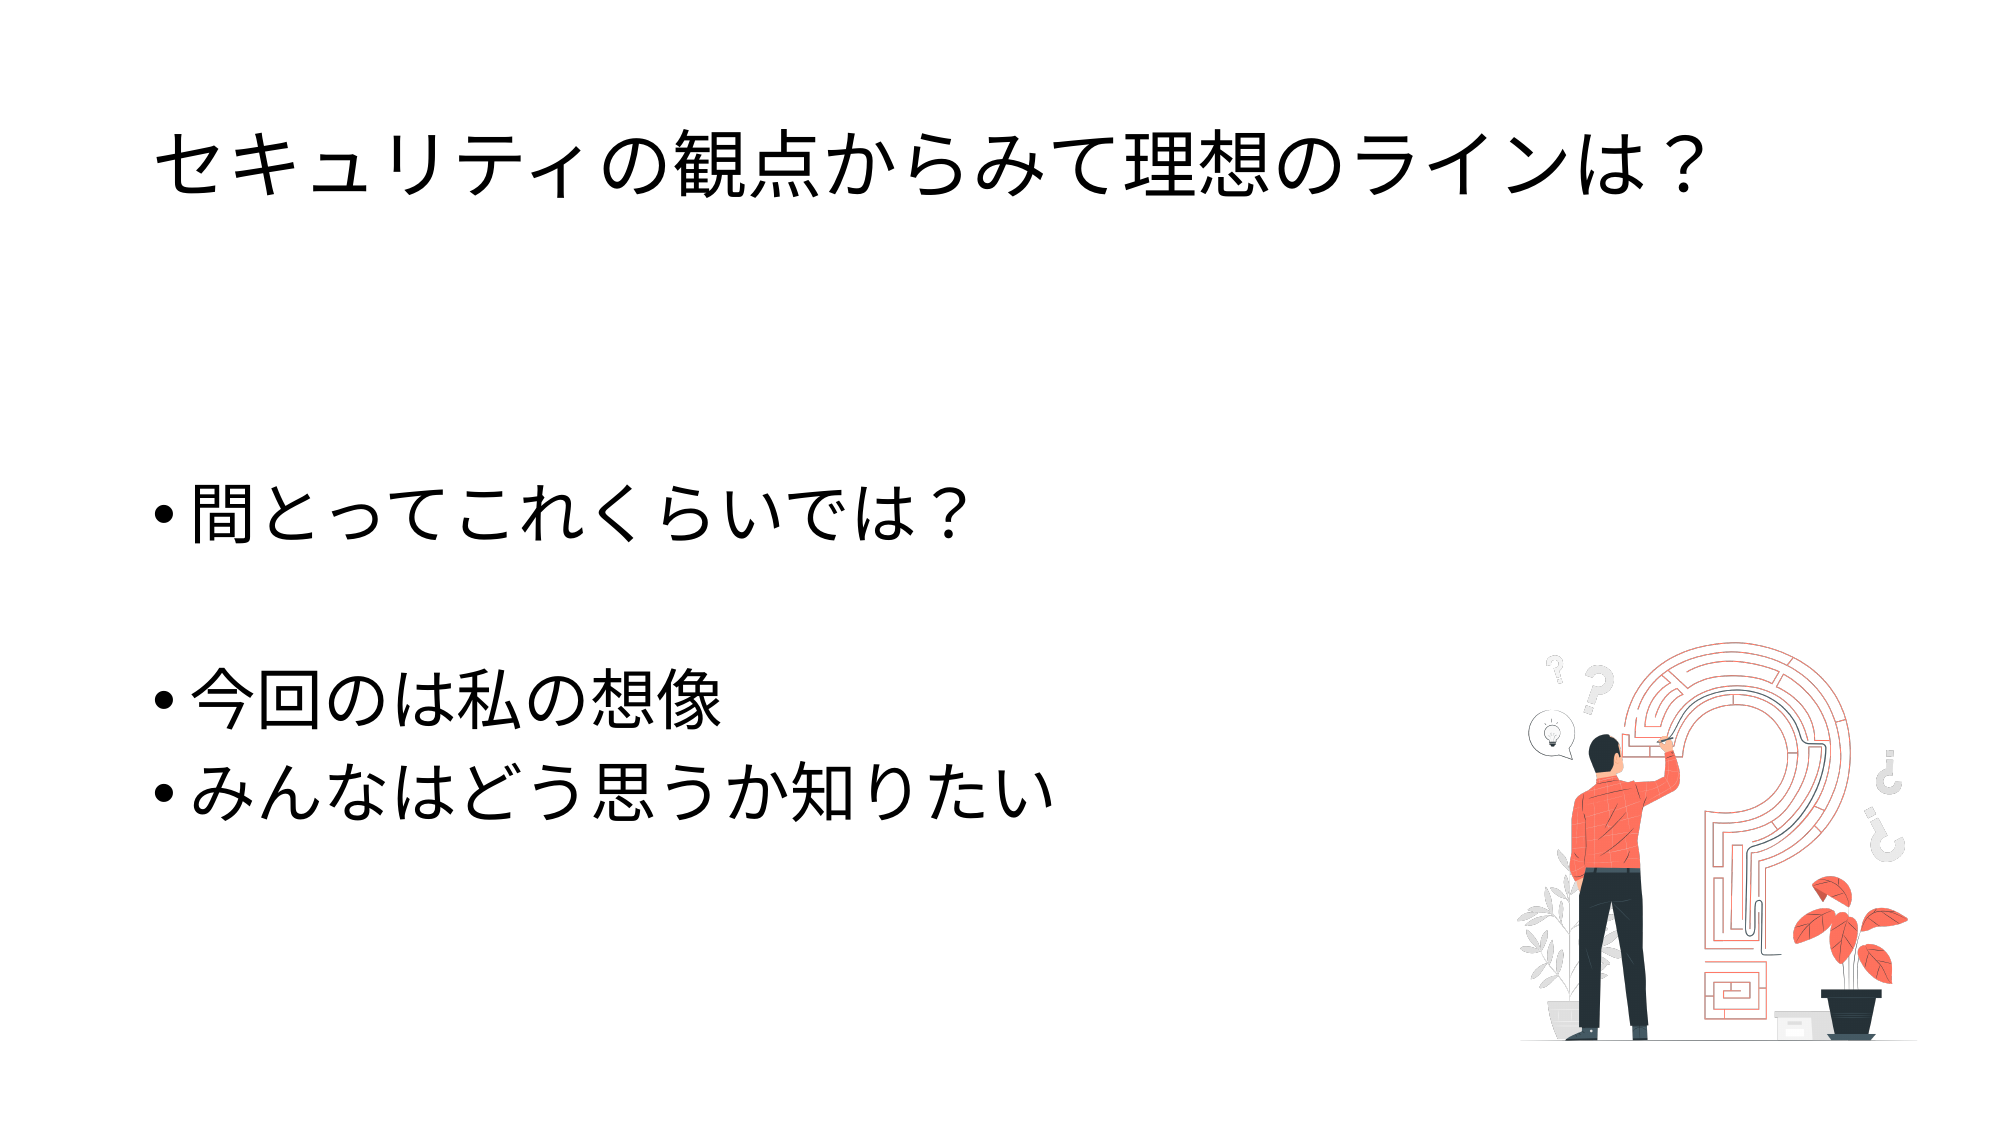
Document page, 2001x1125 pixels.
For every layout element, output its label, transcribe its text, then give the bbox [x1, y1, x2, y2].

list 間とってこれくらいでは？ 今回のは私の想像 みんなはどう思うか知りたい [137, 299, 1863, 1014]
picture [1491, 616, 1941, 1066]
title セキュリティの観点からみて理想のラインは？ [137, 59, 1863, 278]
